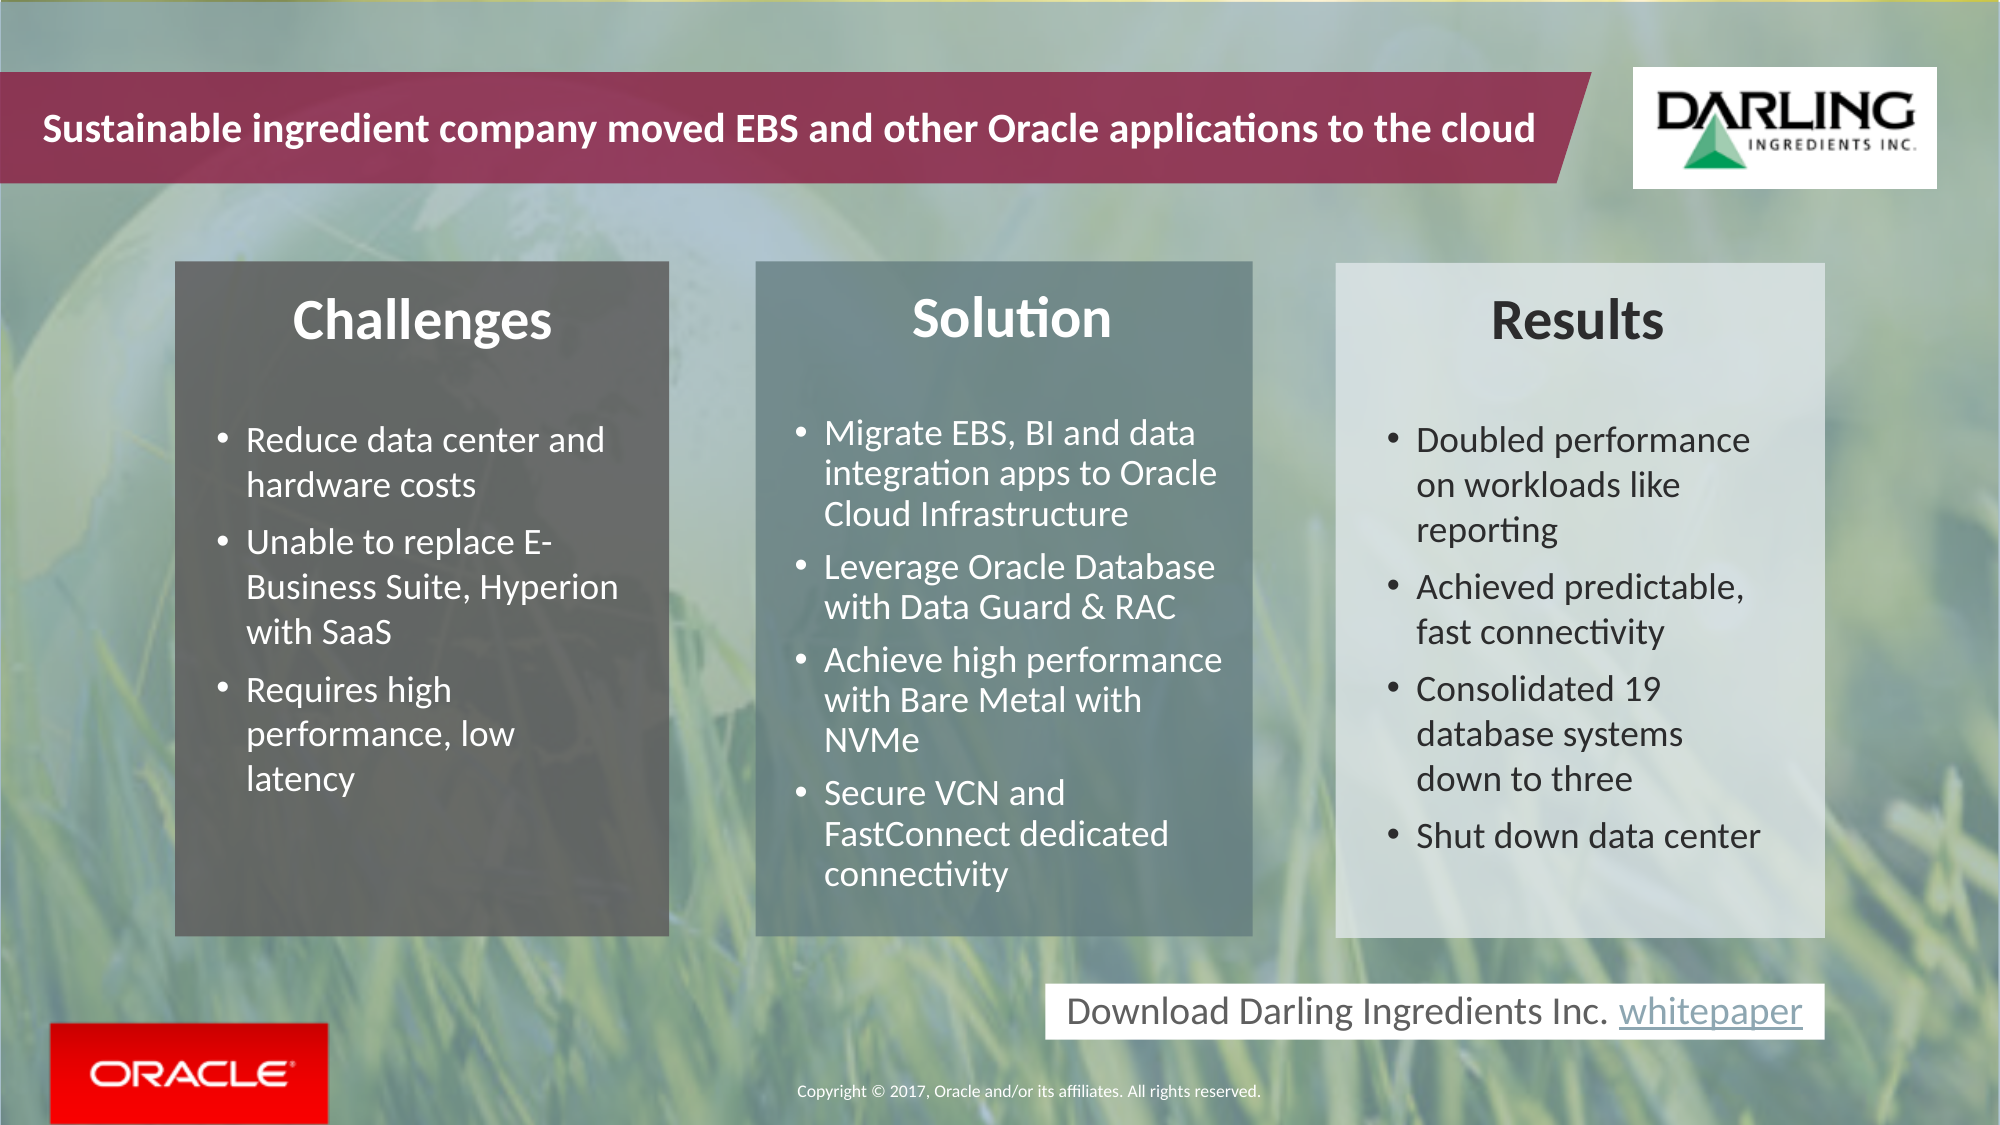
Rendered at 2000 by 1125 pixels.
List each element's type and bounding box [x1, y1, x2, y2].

text_box [755, 261, 1253, 937]
text_box [174, 261, 670, 937]
text_box [1335, 262, 1826, 939]
picture [0, 0, 1999, 1125]
